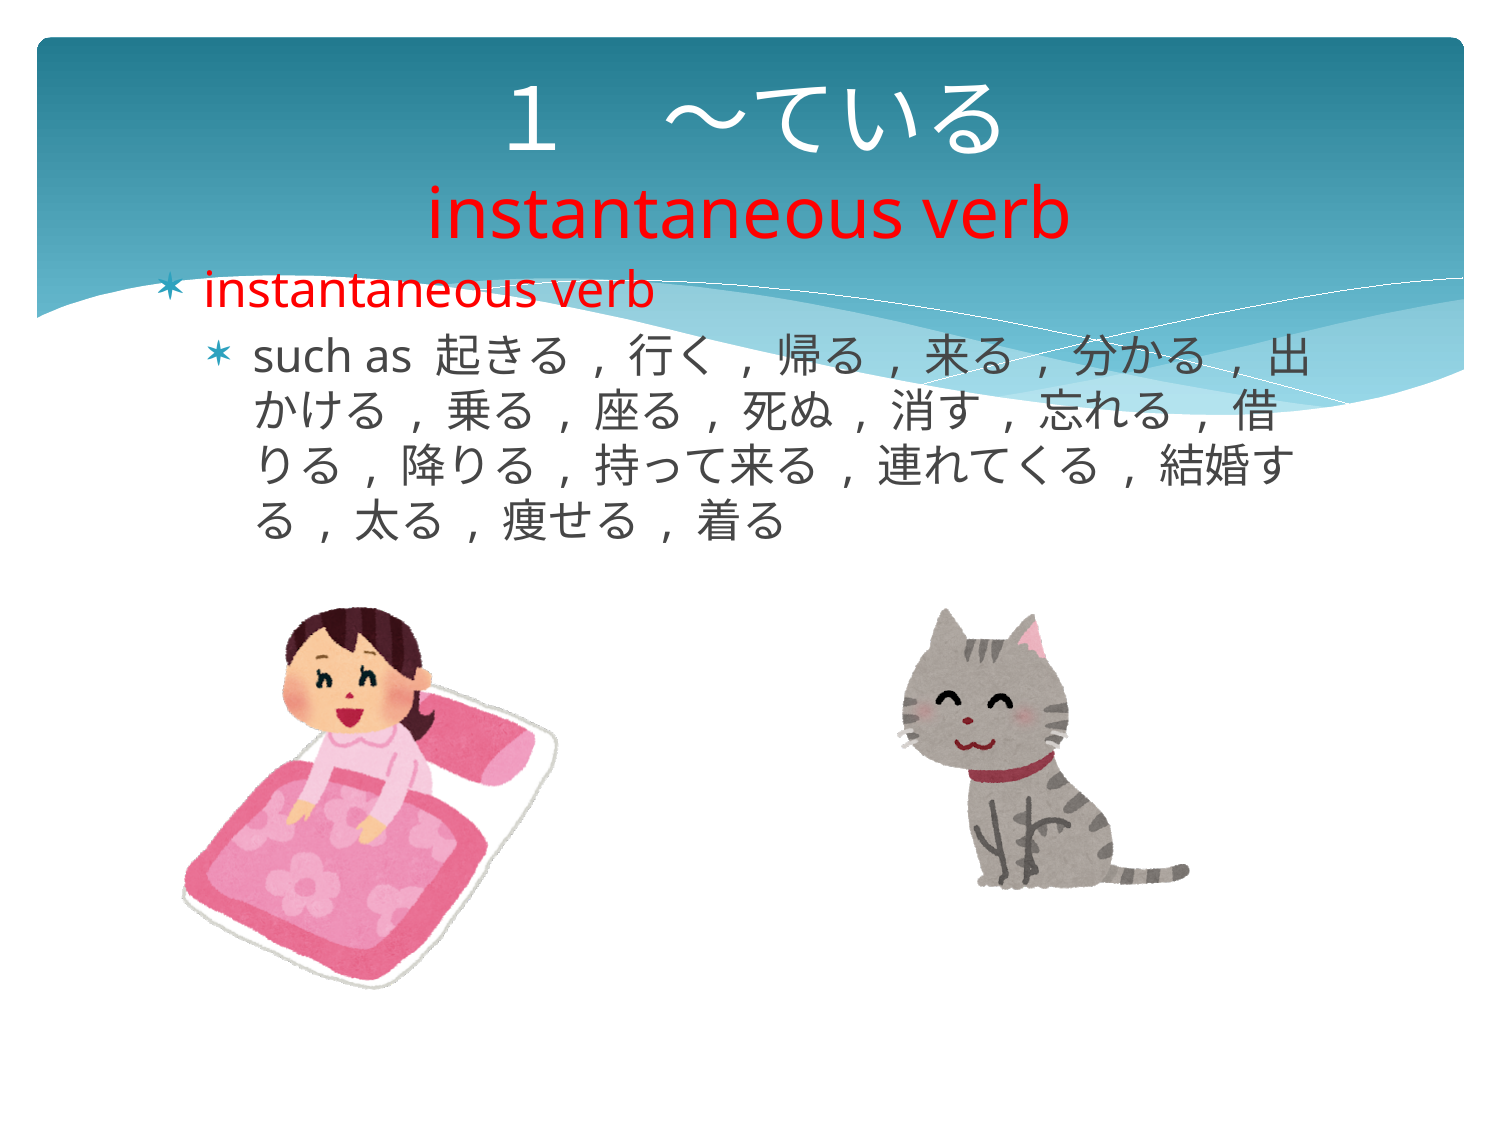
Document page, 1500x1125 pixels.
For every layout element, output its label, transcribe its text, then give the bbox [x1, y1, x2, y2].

list instantaneous verb such as 起きる , 行く , 帰る , 来る , 分かる , 出かける , 乗る , 座る , 死ぬ , 消す , 忘れる , 借りる , 降りる , 持って来る , 連れてくる , 結婚する , 太る , 痩せる , 着る [143, 261, 1338, 1005]
picture [174, 596, 568, 998]
title １ ～ている instantaneous verb [75, 55, 1425, 261]
picture [887, 596, 1201, 909]
